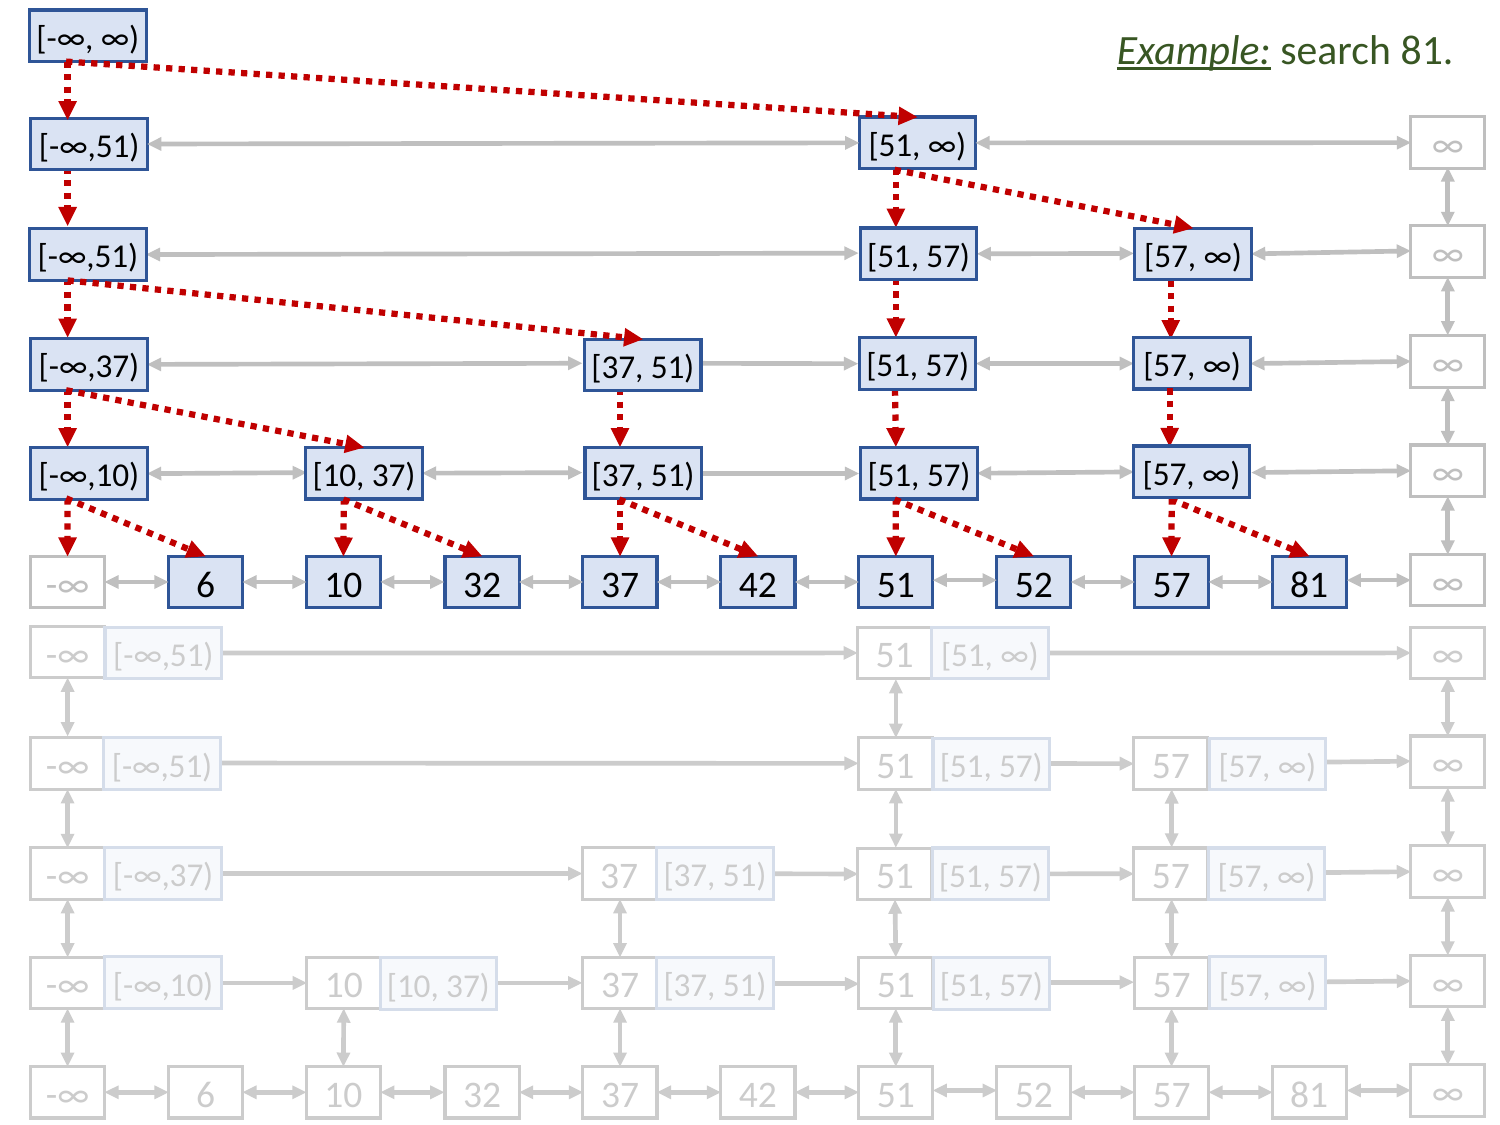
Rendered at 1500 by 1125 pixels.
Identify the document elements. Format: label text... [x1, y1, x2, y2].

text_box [343, 499, 483, 557]
text_box 57 [1133, 555, 1210, 609]
text_box Example: search 81. [1102, 15, 1469, 80]
text_box 81 [1271, 555, 1347, 609]
text_box [37, 51) [584, 446, 702, 500]
text_box [10, 37) [305, 446, 423, 500]
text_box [66, 390, 364, 448]
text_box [619, 499, 758, 557]
text_box [-∞,10) [30, 447, 148, 500]
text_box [1170, 499, 1310, 557]
text_box 37 [582, 555, 658, 609]
text_box 52 [996, 555, 1072, 609]
text_box [-∞,37) [30, 338, 148, 391]
text_box ∞ [1410, 553, 1486, 607]
text_box [-∞,51) [30, 117, 148, 171]
text_box 6 [167, 555, 244, 609]
text_box [-∞, ∞) [29, 9, 147, 63]
text_box [57, ∞) [1133, 336, 1251, 390]
text_box [0, 615, 1500, 1125]
text_box 42 [720, 555, 796, 609]
text_box ∞ [1410, 225, 1486, 278]
text_box [57, ∞) [1134, 227, 1252, 281]
text_box 32 [444, 555, 520, 609]
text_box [1251, 250, 1411, 254]
text_box [51, 57) [860, 446, 978, 500]
text_box ∞ [1410, 116, 1486, 169]
text_box [51, 57) [859, 227, 978, 281]
text_box 51 [858, 555, 934, 609]
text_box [66, 498, 206, 557]
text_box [66, 61, 918, 118]
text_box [894, 169, 1194, 229]
text_box [37, 51) [584, 338, 702, 392]
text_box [67, 280, 643, 340]
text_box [894, 499, 1034, 557]
text_box [51, 57) [858, 337, 977, 390]
text_box -∞ [29, 555, 106, 609]
text_box ∞ [1410, 444, 1486, 498]
text_box [57, ∞) [1132, 445, 1251, 499]
text_box [51, ∞) [858, 116, 977, 170]
text_box ∞ [1410, 335, 1486, 388]
text_box [-∞,51) [29, 228, 147, 281]
text_box 10 [305, 555, 381, 609]
